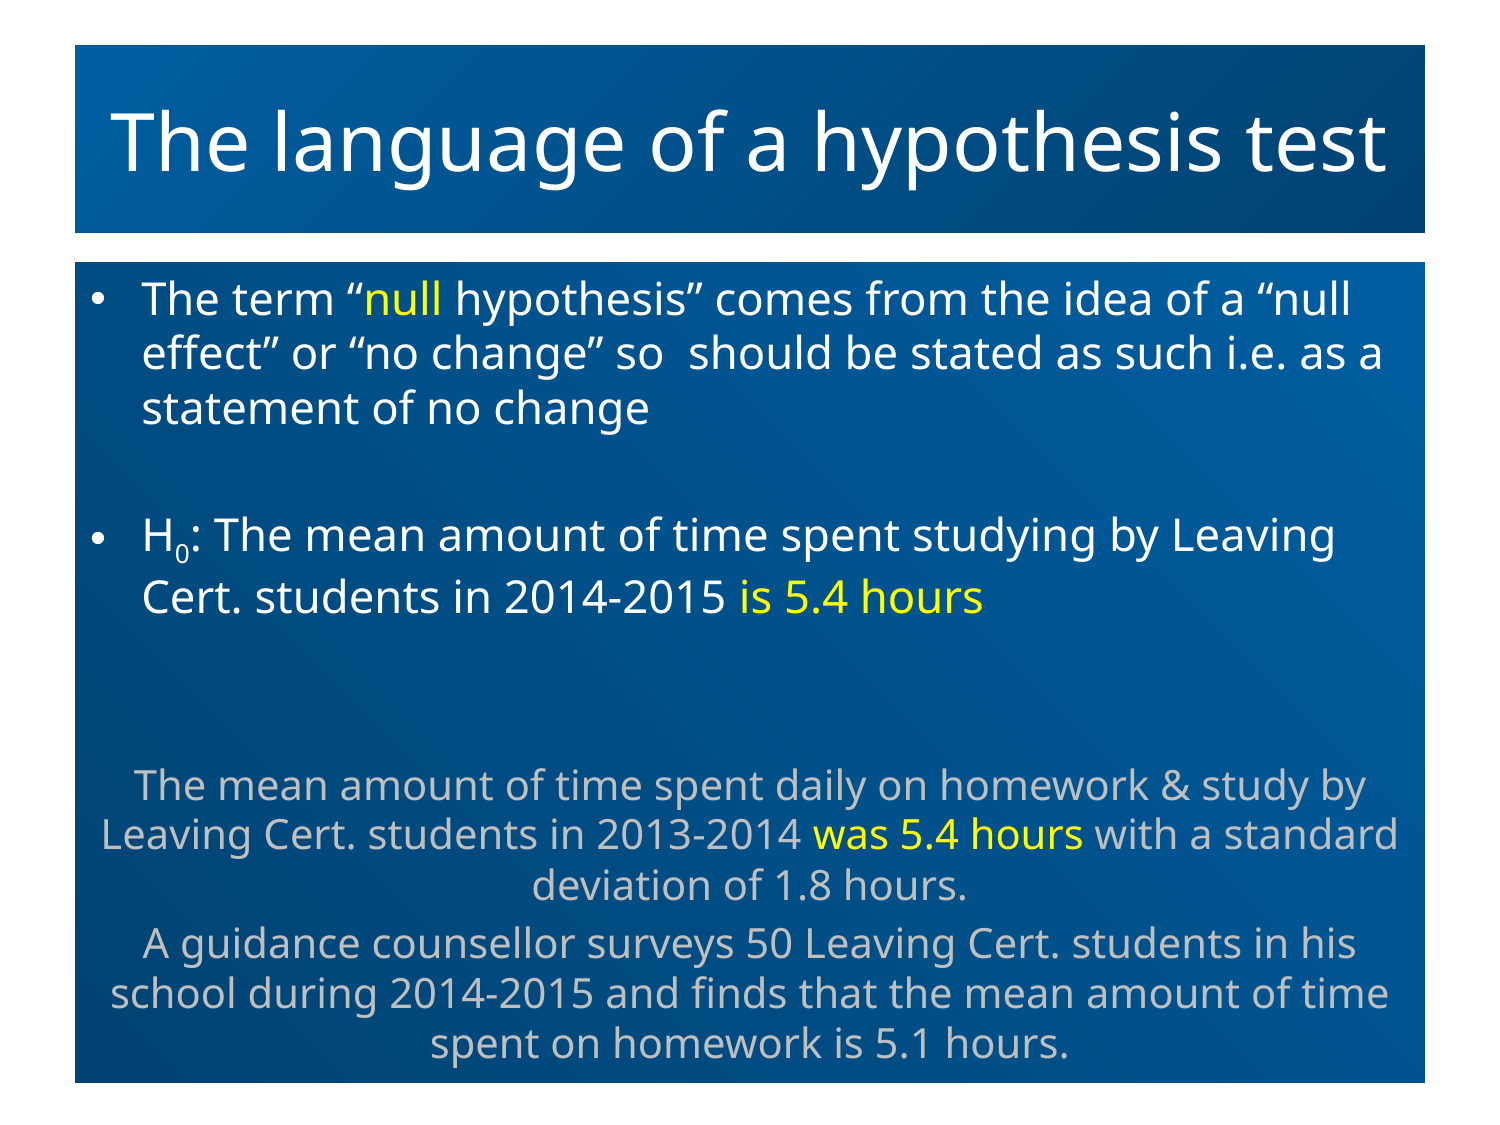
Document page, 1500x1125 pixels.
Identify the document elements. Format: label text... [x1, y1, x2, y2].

title The language of a hypothesis test [75, 45, 1425, 233]
